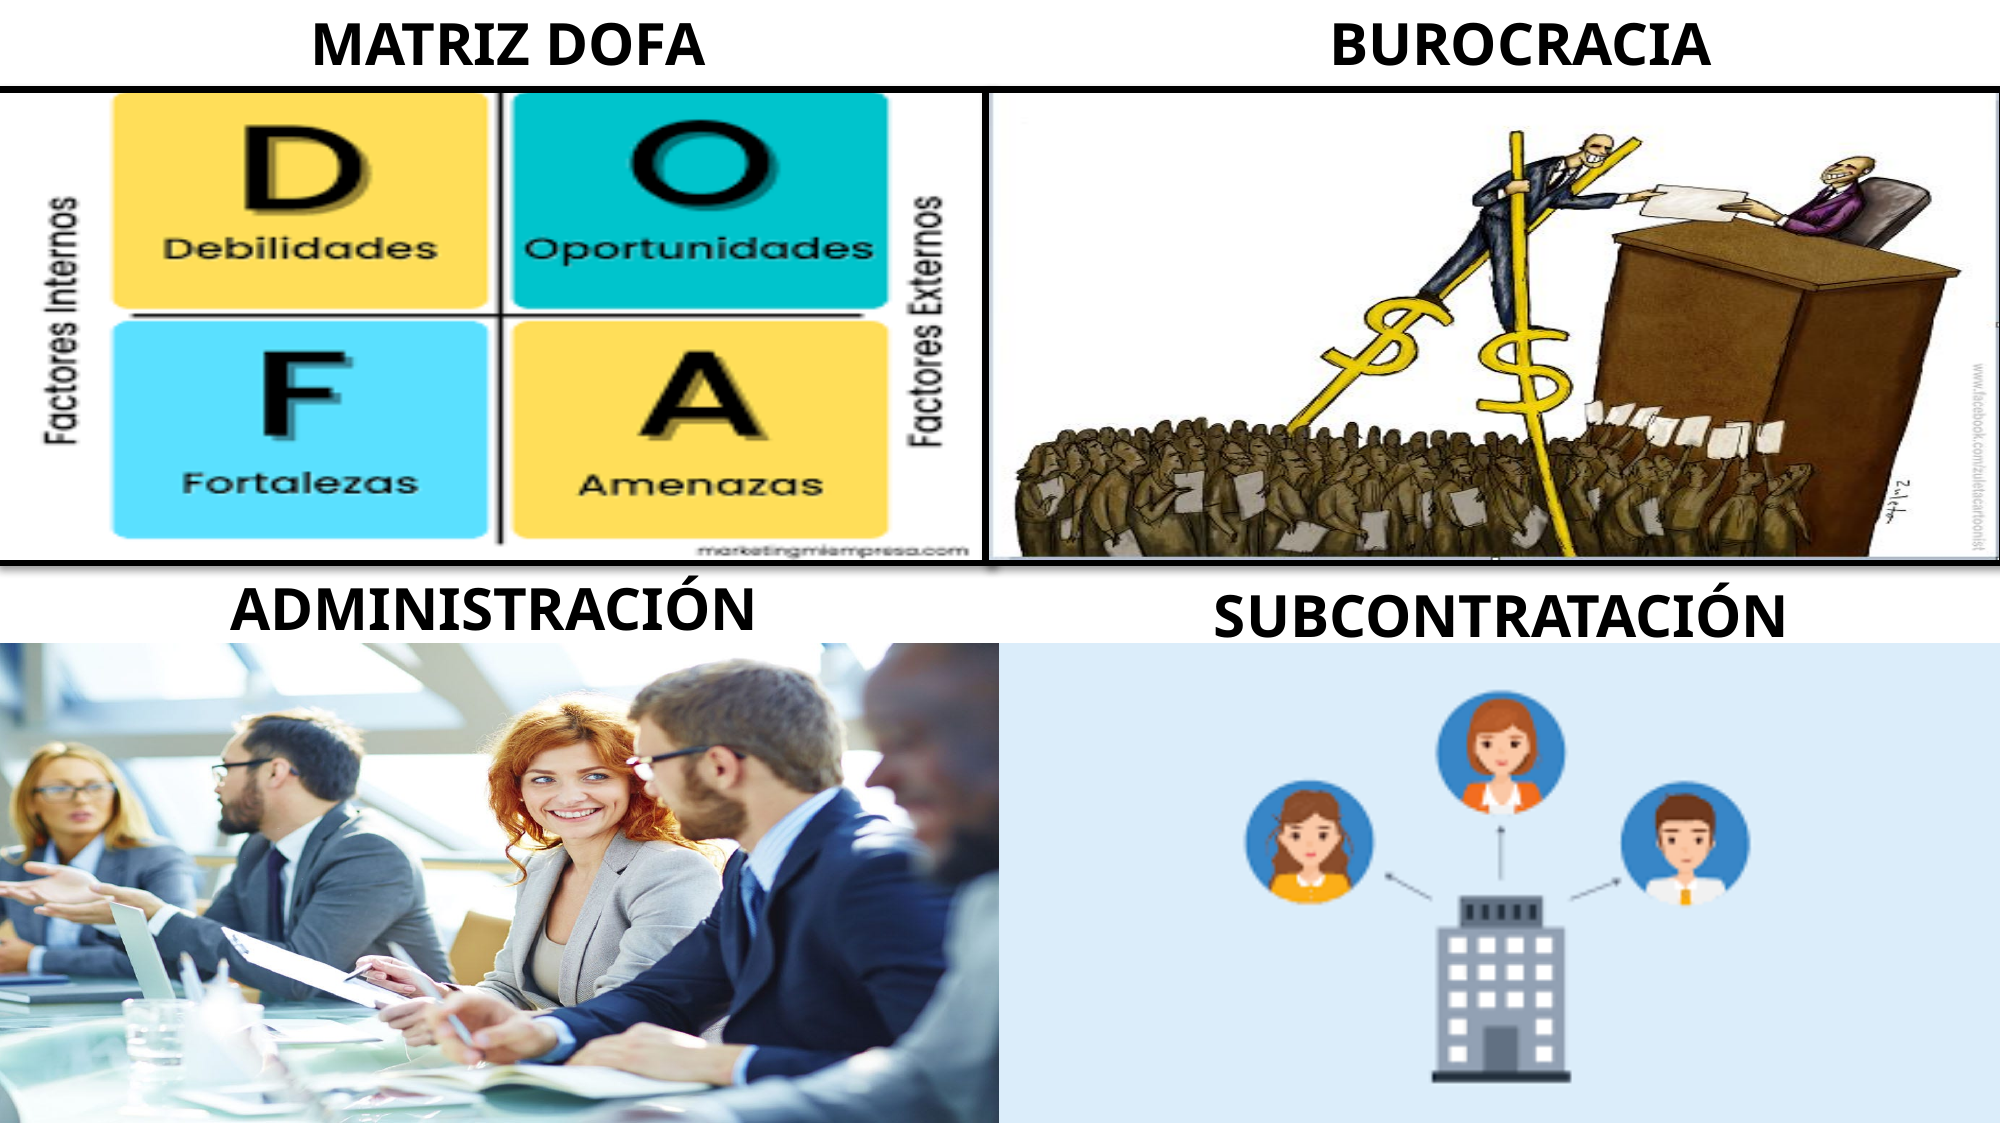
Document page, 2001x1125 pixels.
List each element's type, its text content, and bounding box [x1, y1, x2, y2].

text_box ADMINISTRACIÓN PARTICIPATIVA [0, 576, 989, 643]
picture [0, 643, 2000, 1124]
picture [0, 92, 2000, 561]
text_box SUBCONTRATACIÓN [1120, 577, 1883, 643]
text_box MATRIZ DOFA [59, 0, 957, 85]
text_box BUROCRACIA [1140, 0, 1901, 85]
